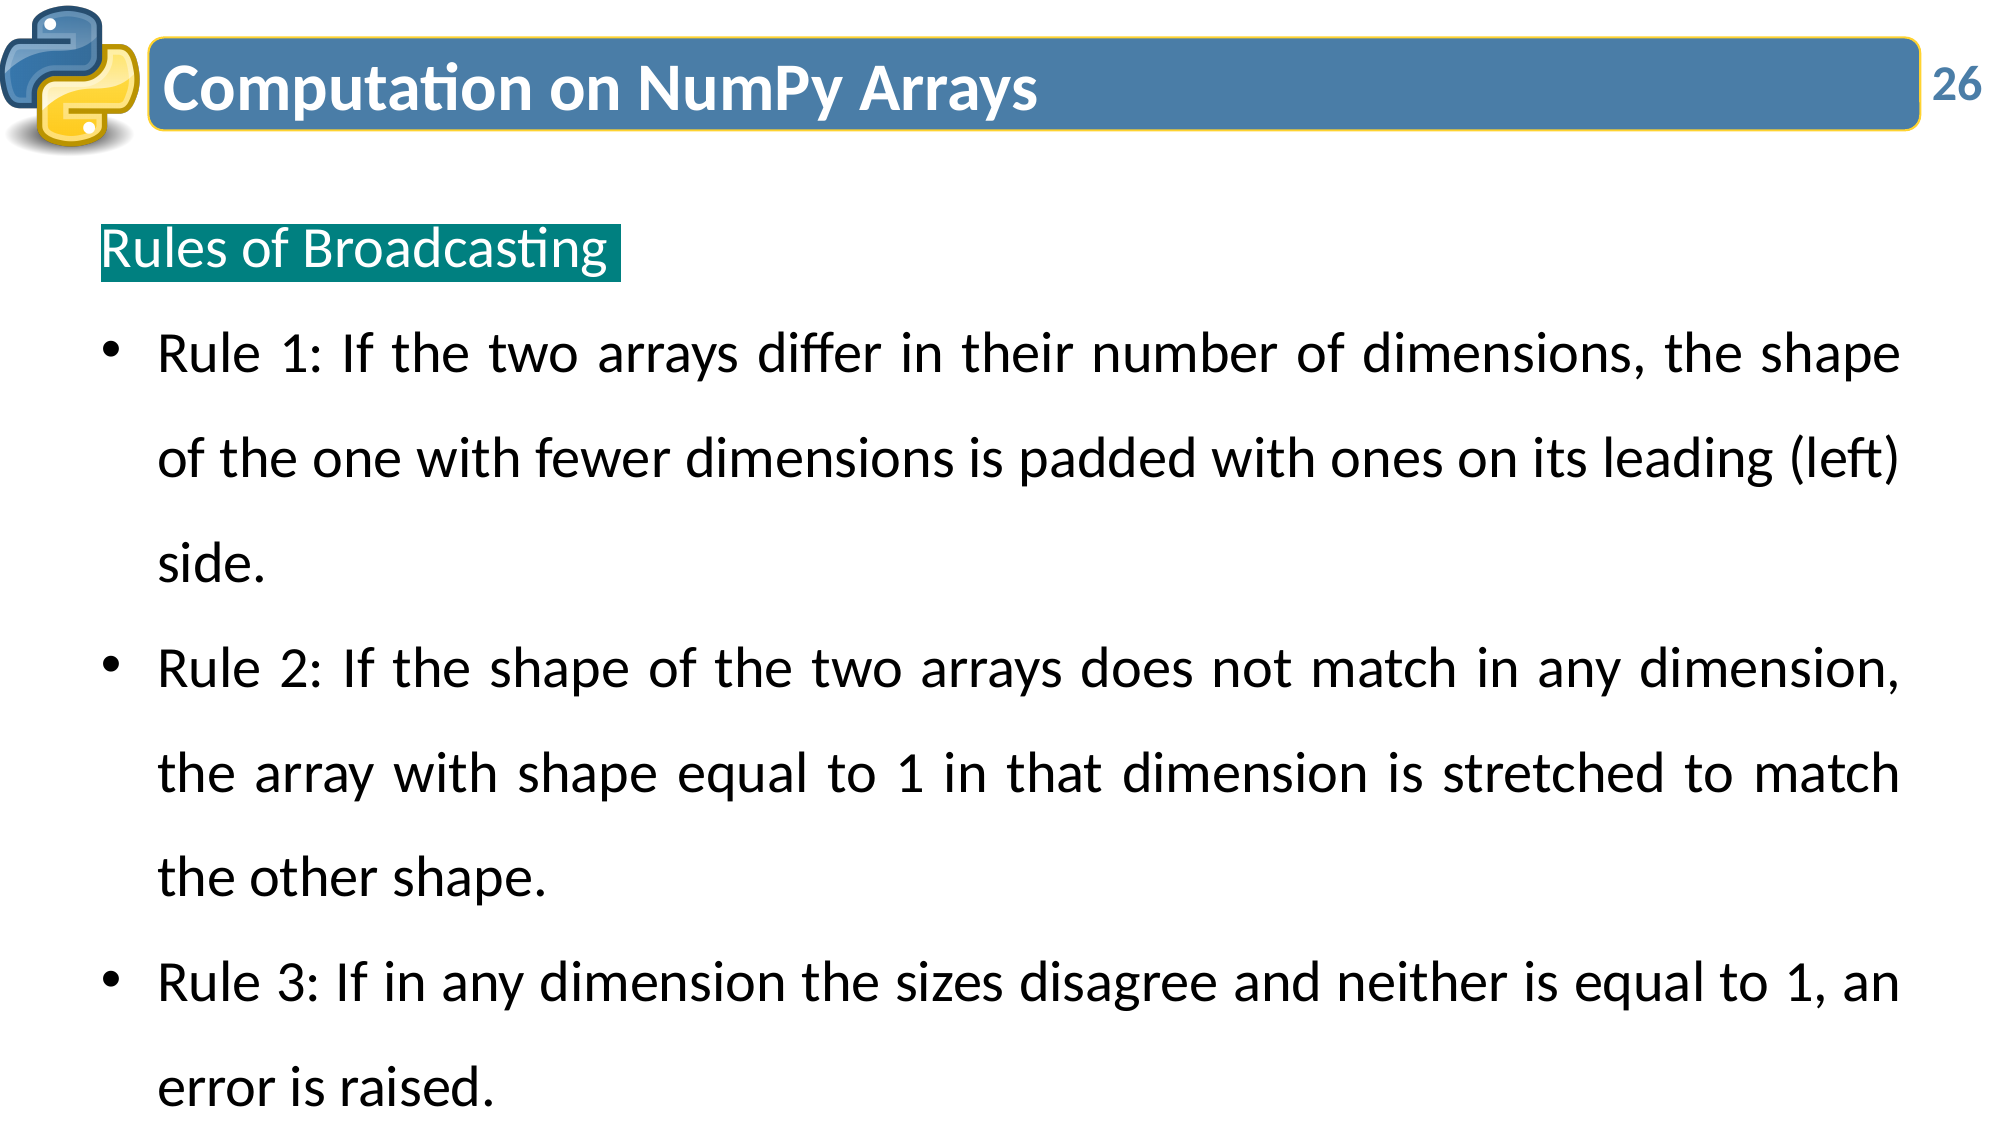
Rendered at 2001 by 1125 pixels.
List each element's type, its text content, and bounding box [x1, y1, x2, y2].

picture [0, 2, 149, 160]
title Computation on NumPy Arrays [148, 43, 1932, 133]
slide_number 26 [1917, 43, 2000, 131]
text_box Rules of Broadcasting Rule 1: If the two arrays differ in their number of dimensions, the shape of the one with fewer dimensions is padded with ones on its leading (left) side. Rule 2: If the shape of the two arrays does not match in any dimension, the array with shape equal to 1 in that dimension is stretched to match the other shape. Rule 3: If in any dimension the sizes disagree and neither is equal to 1, an error is raised. [85, 166, 1918, 1125]
